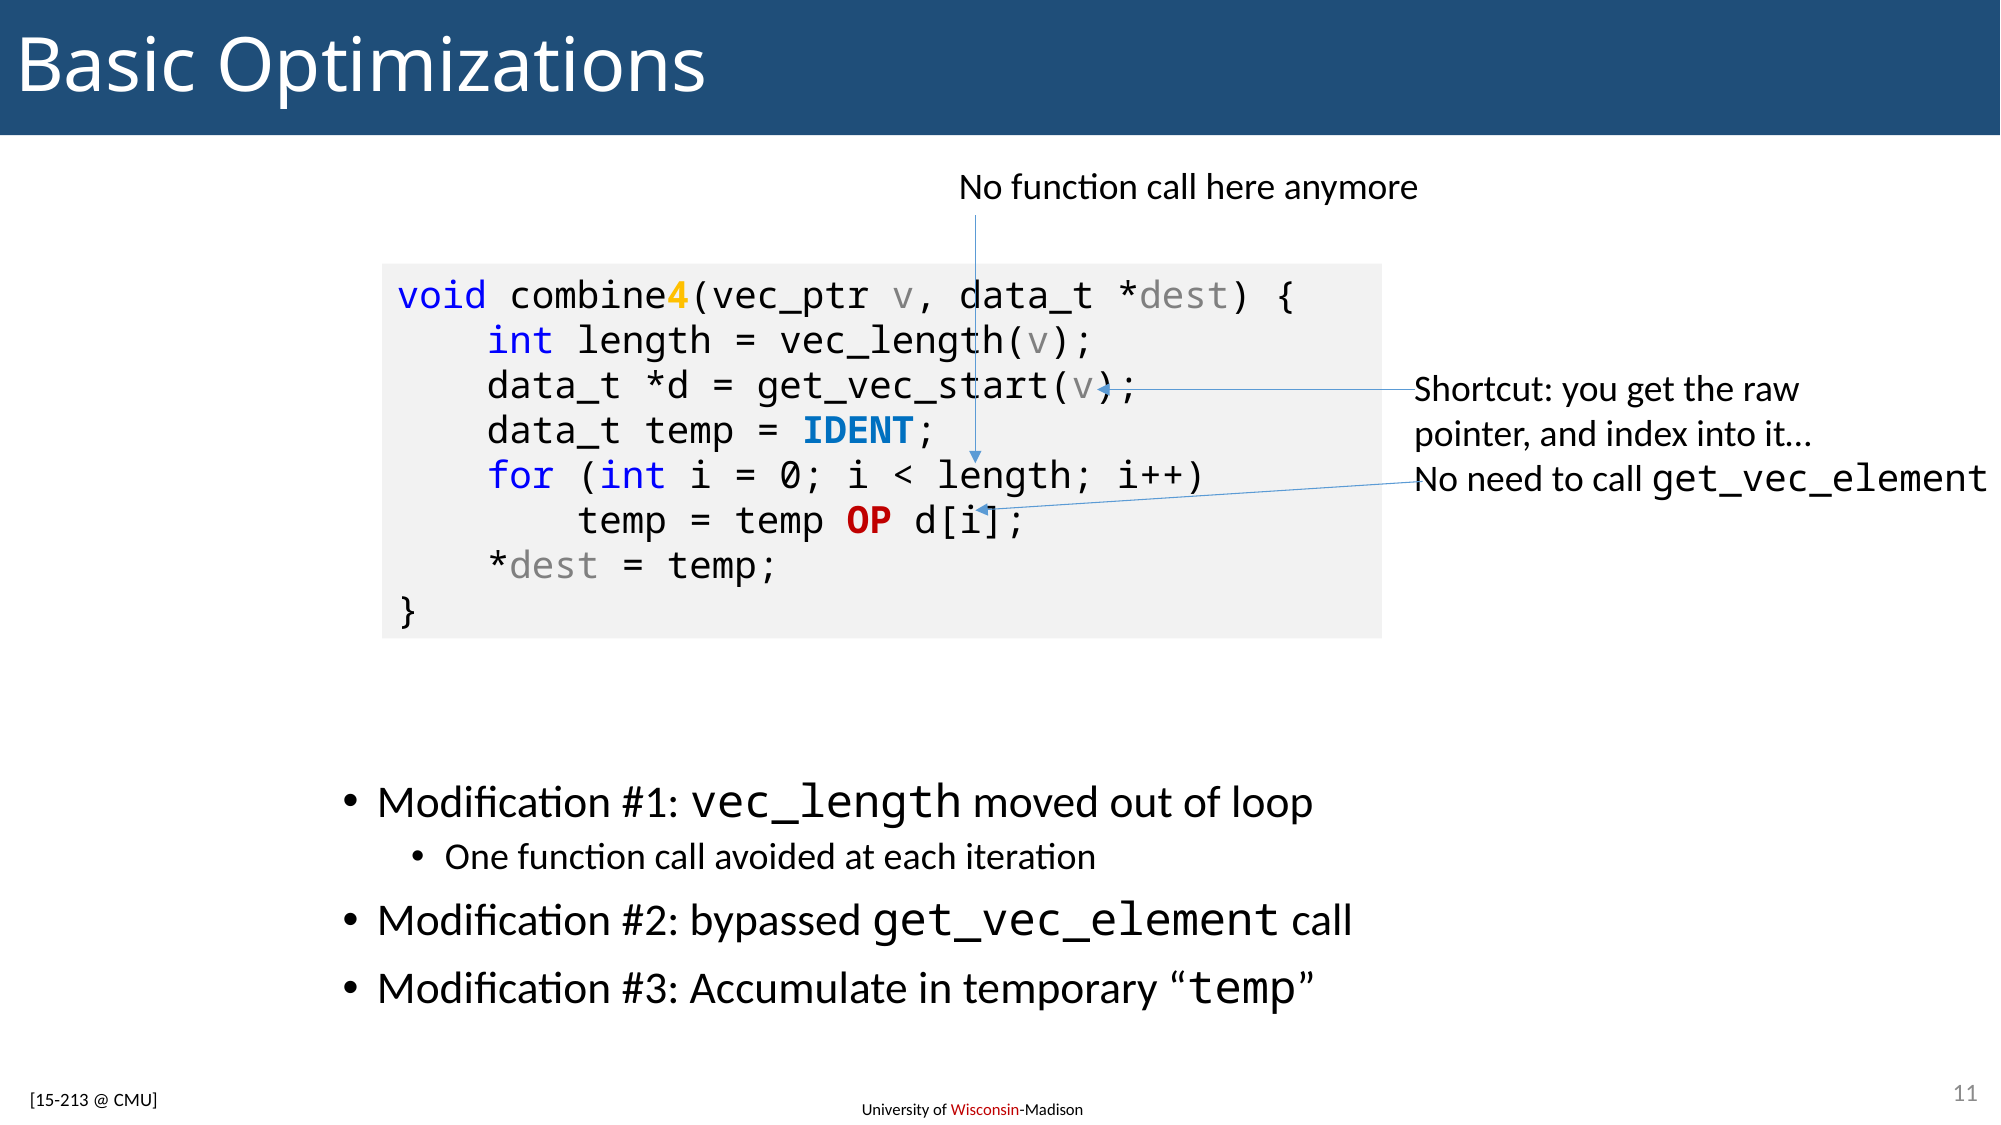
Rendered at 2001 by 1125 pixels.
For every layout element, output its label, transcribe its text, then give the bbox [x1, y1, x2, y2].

text_box void combine4(vec_ptr v, data_t *dest) { int length = vec_length(v); data_t *d = get_vec_start(v); data_t temp = IDENT; for (int i = 0; i < length; i++) temp = temp OP d[i]; *dest = temp; } [382, 263, 1382, 639]
title Basic Optimizations [0, 0, 2000, 136]
text_box No function call here anymore [944, 154, 1435, 215]
text_box Shortcut: you get the raw pointer, and index into it… No need to call get_vec_element [1399, 356, 2000, 507]
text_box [975, 481, 1423, 511]
slide_number 11 [1879, 1069, 1994, 1114]
list Modification #1: vec_length moved out of loop One function call avoided at each iteration Modification #2: bypassed get_vec_element call Modification #3: Accumulate in temporary “temp” [327, 770, 1624, 1023]
